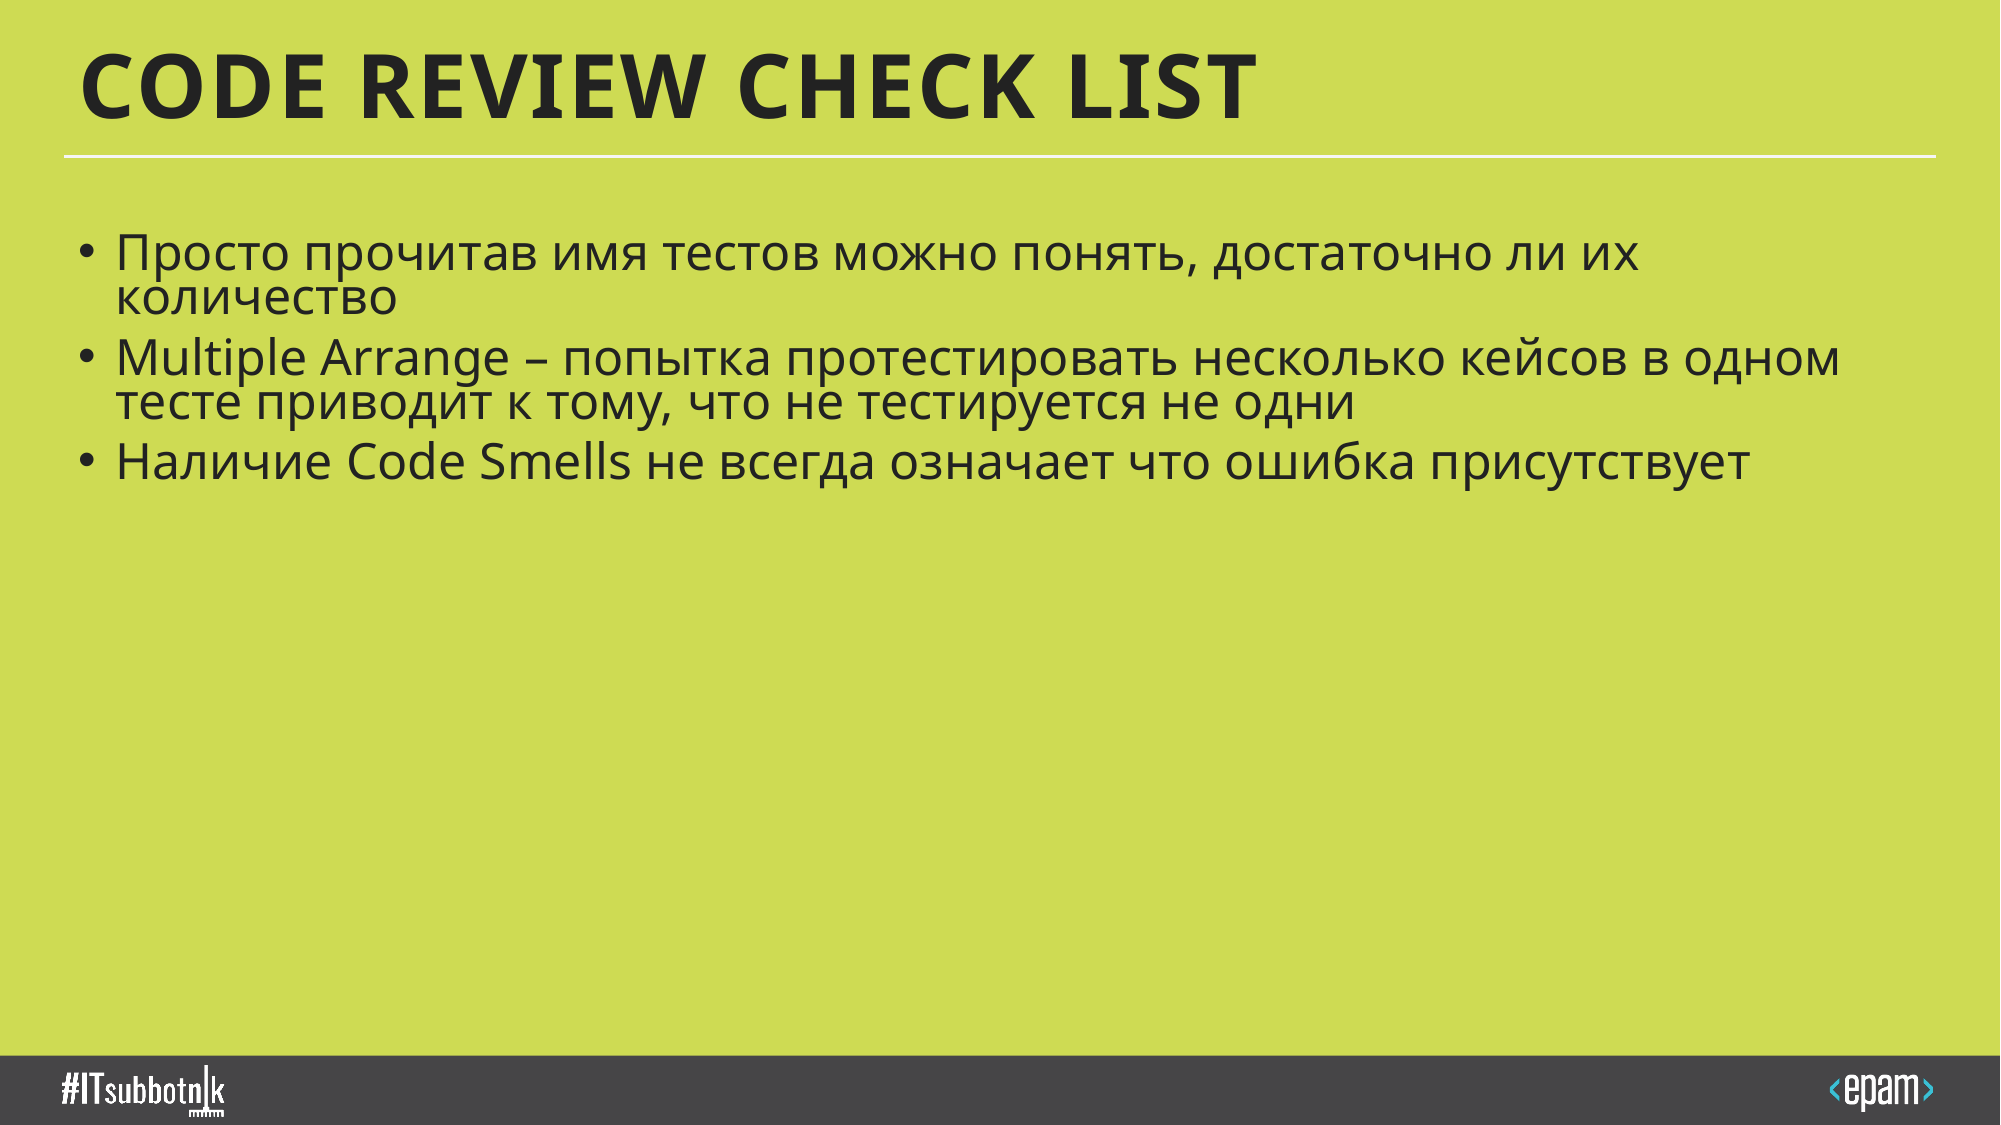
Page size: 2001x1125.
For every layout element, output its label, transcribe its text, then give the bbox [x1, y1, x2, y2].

list Просто прочитав имя тестов можно понять, достаточно ли их количество Multiple Arrange – попытка протестировать несколько кейсов в одном тесте приводит к тому, что не тестируется не одни Наличие Code Smells не всегда означает что ошибка присутствует [78, 236, 1922, 980]
title Code Review check list [78, 50, 1922, 116]
picture [51, 1025, 235, 1125]
